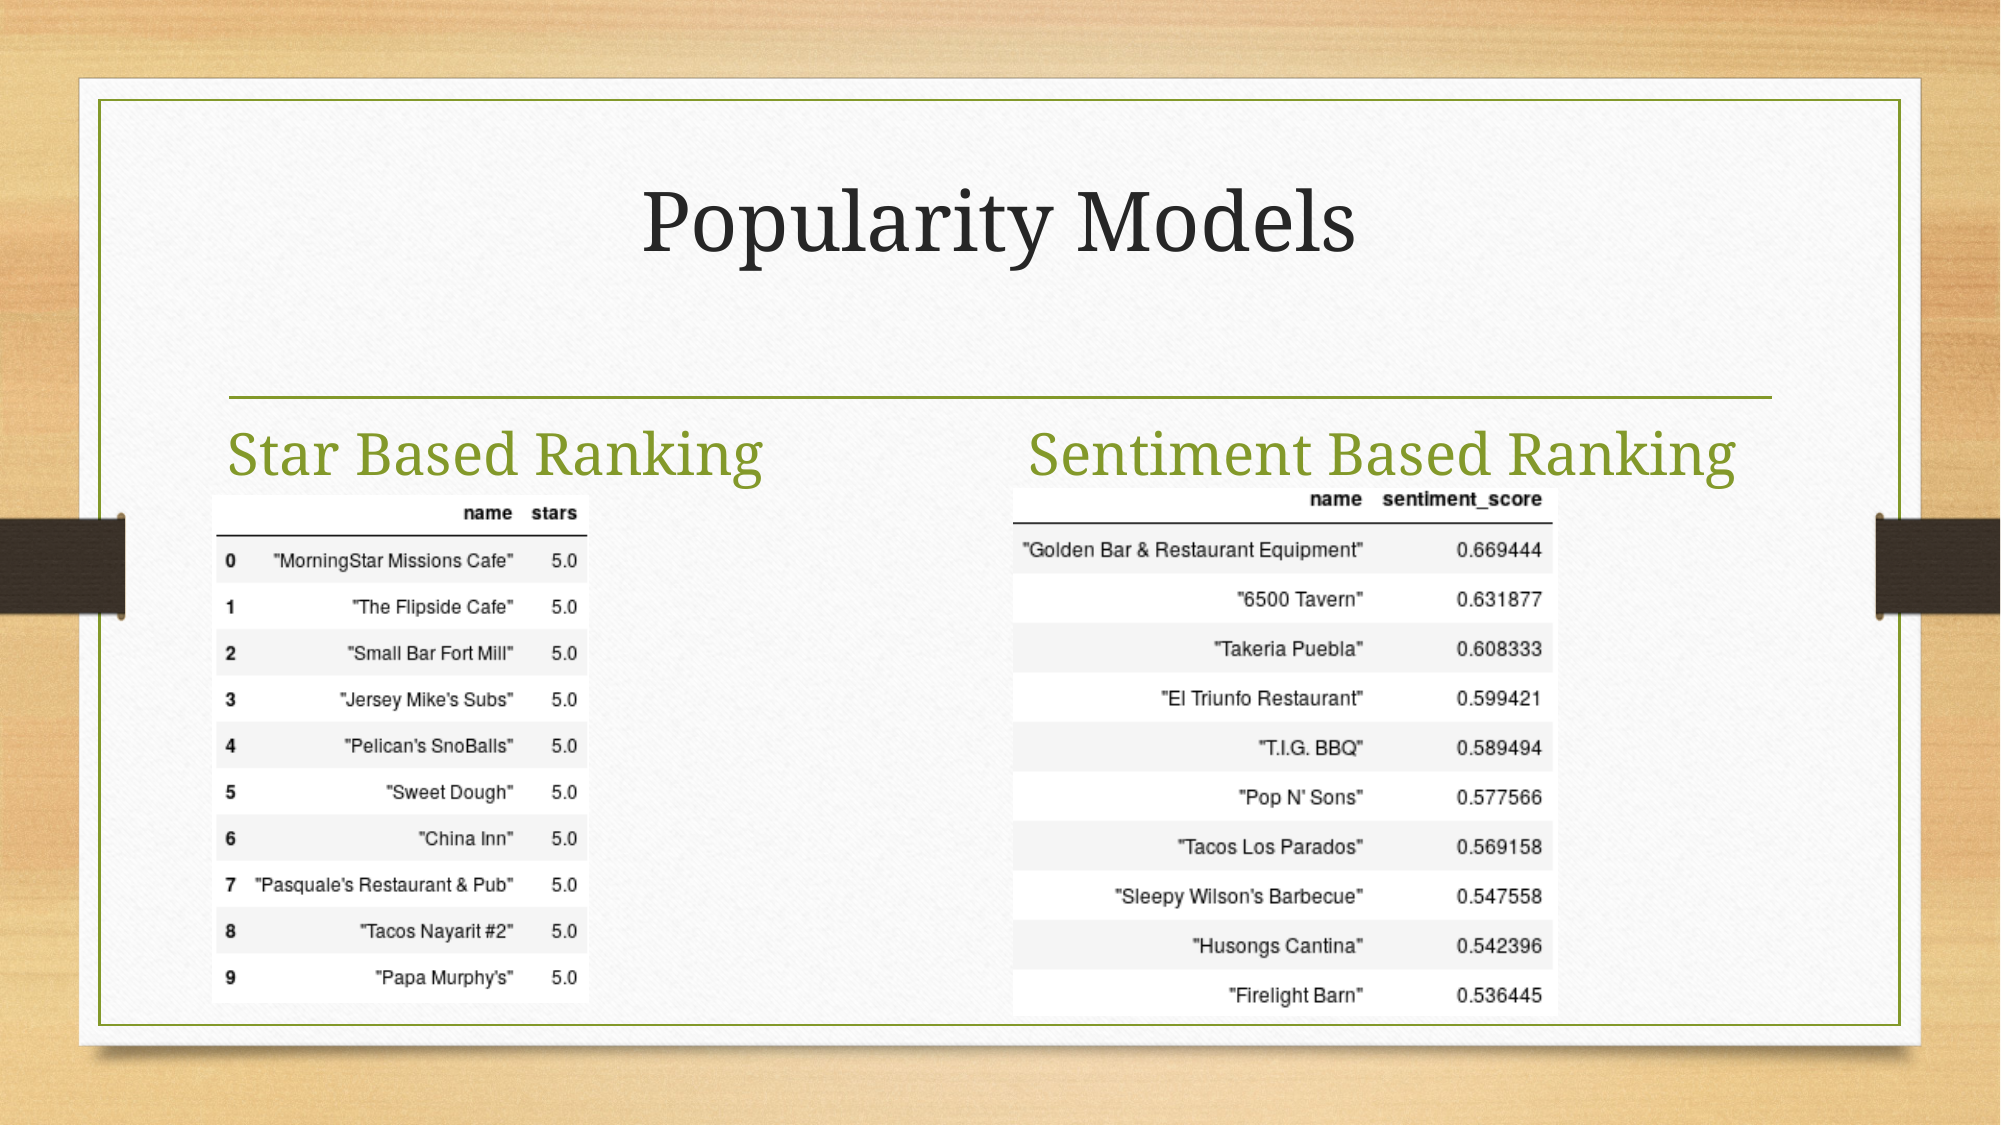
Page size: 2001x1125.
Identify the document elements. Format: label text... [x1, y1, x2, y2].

title Popularity Models [212, 161, 1788, 375]
list Sentiment Based Ranking [1013, 400, 1788, 496]
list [1013, 488, 1558, 1017]
list Star Based Ranking [212, 400, 987, 496]
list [211, 494, 589, 1003]
picture [0, 0, 2001, 1125]
